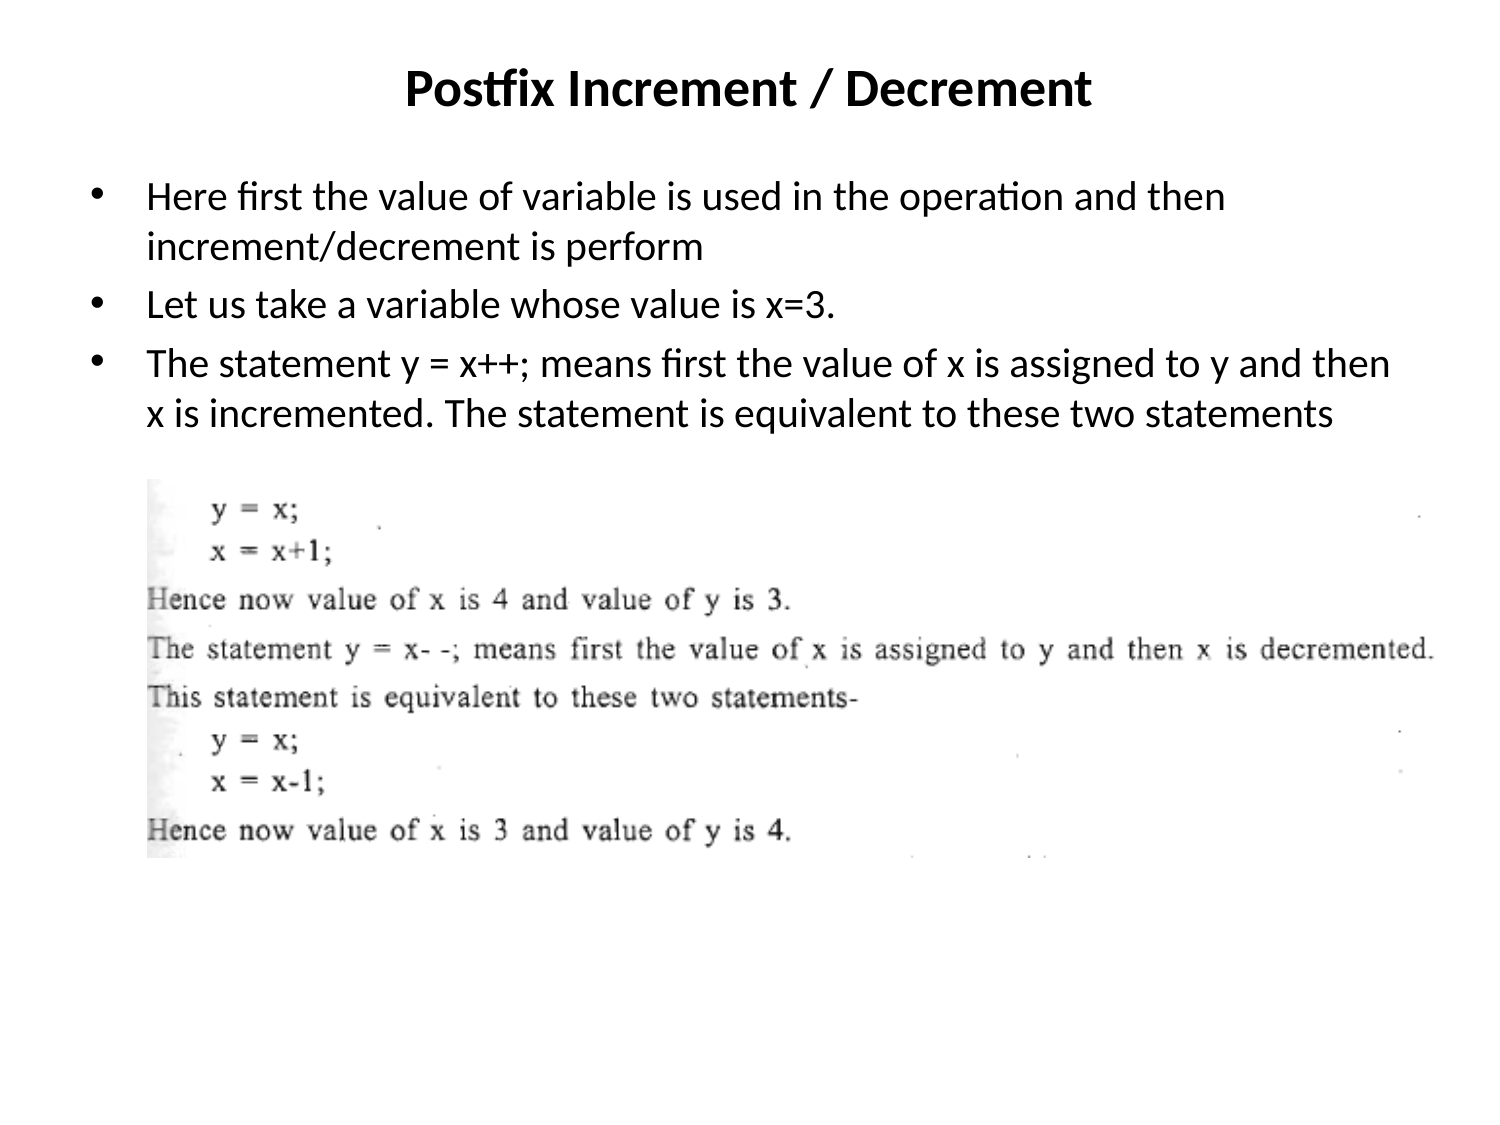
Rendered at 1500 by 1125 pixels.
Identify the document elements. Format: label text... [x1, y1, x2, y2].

list Here first the value of variable is used in the operation and then increment/decrement is perform Let us take a variable whose value is x=3. The statement y = x++; means first the value of x is assigned to y and then x is incremented. The statement is equivalent to these two statements [75, 160, 1425, 1005]
picture [147, 479, 1446, 859]
title Postfix Increment / Decrement [75, 45, 1425, 126]
